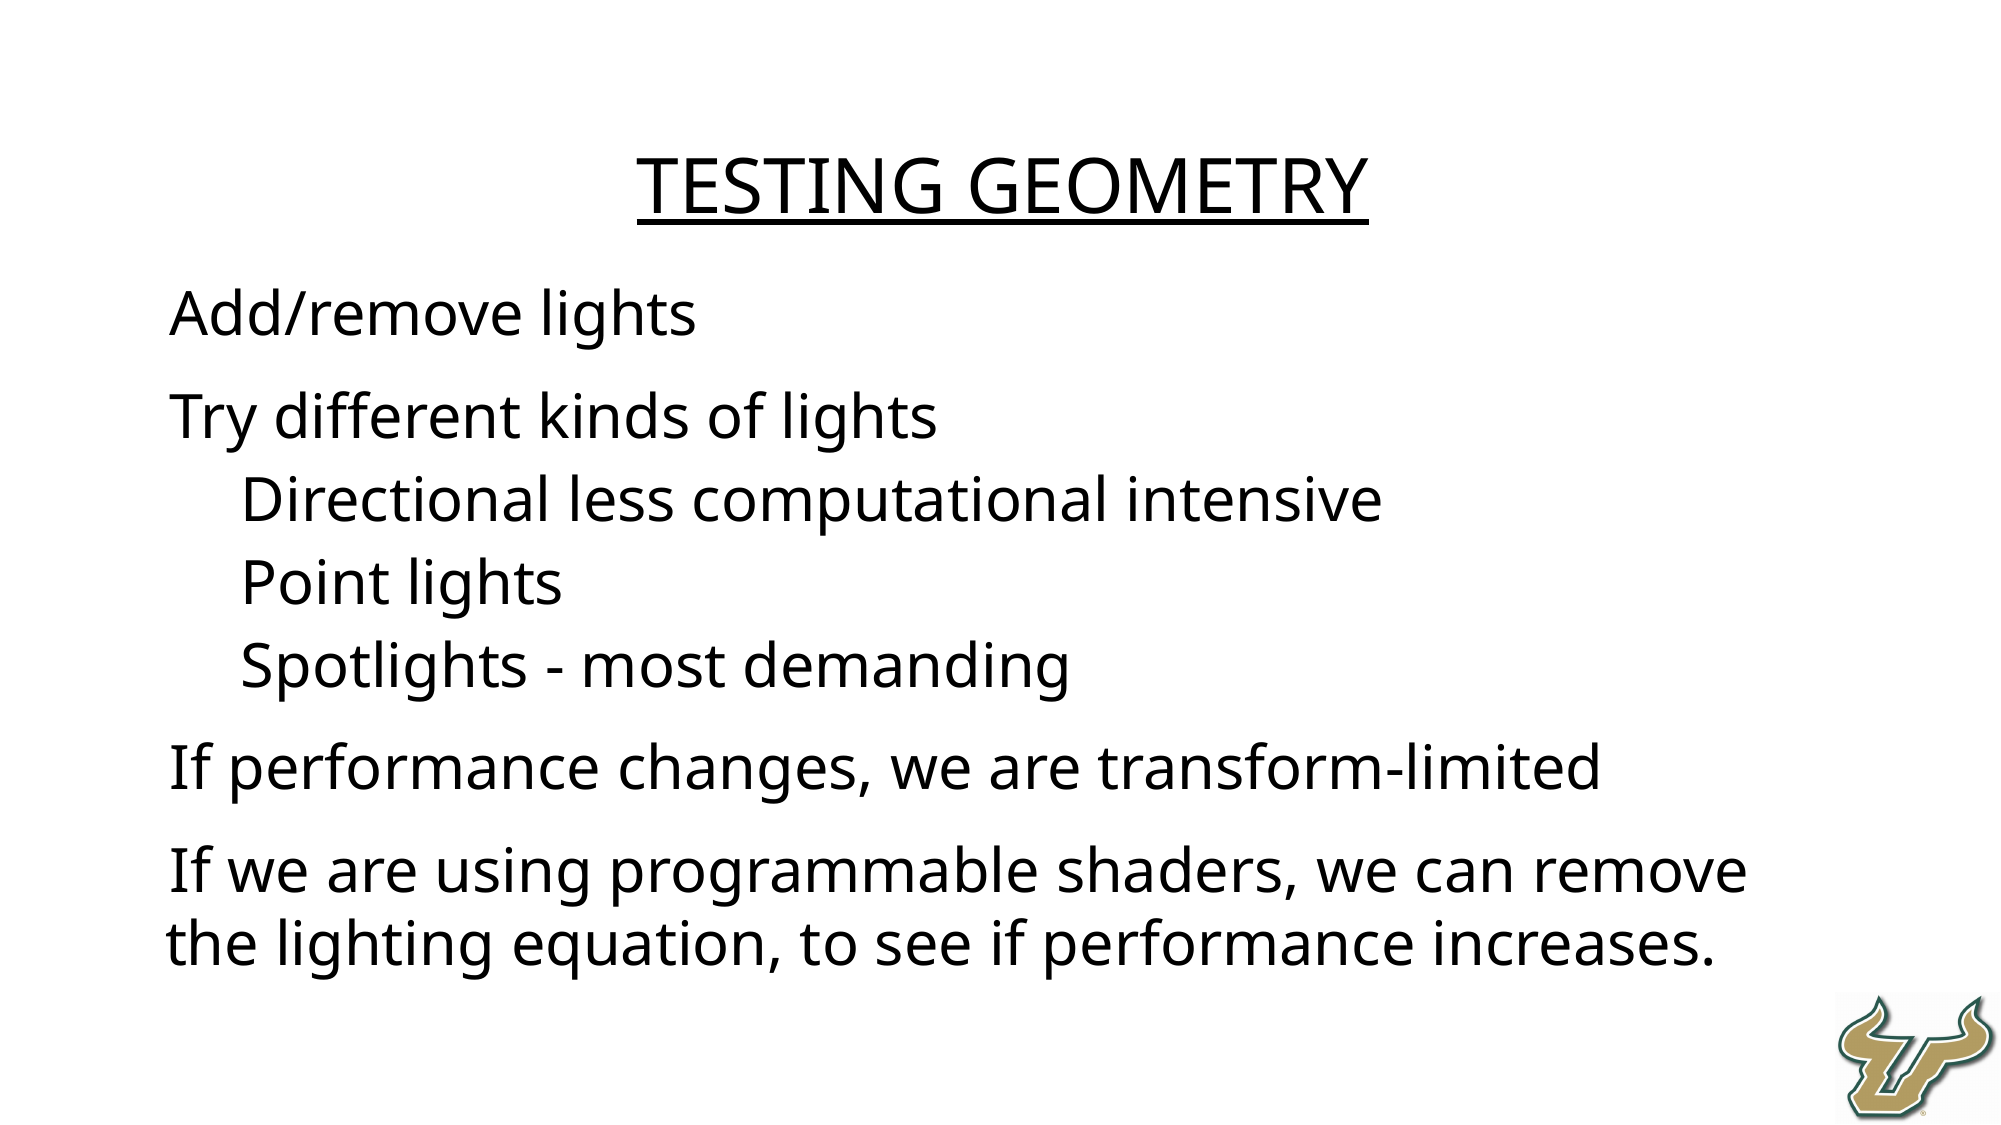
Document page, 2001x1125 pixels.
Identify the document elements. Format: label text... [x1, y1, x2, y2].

picture [1835, 992, 2000, 1124]
list Testing geometry Add/remove lights Try different kinds of lights Directional less computational intensive Point lights Spotlights - most demanding If performance changes, we are transform-limited If we are using programmable shaders, we can remove the lighting equation, to see if performance increases. [150, 135, 1850, 990]
